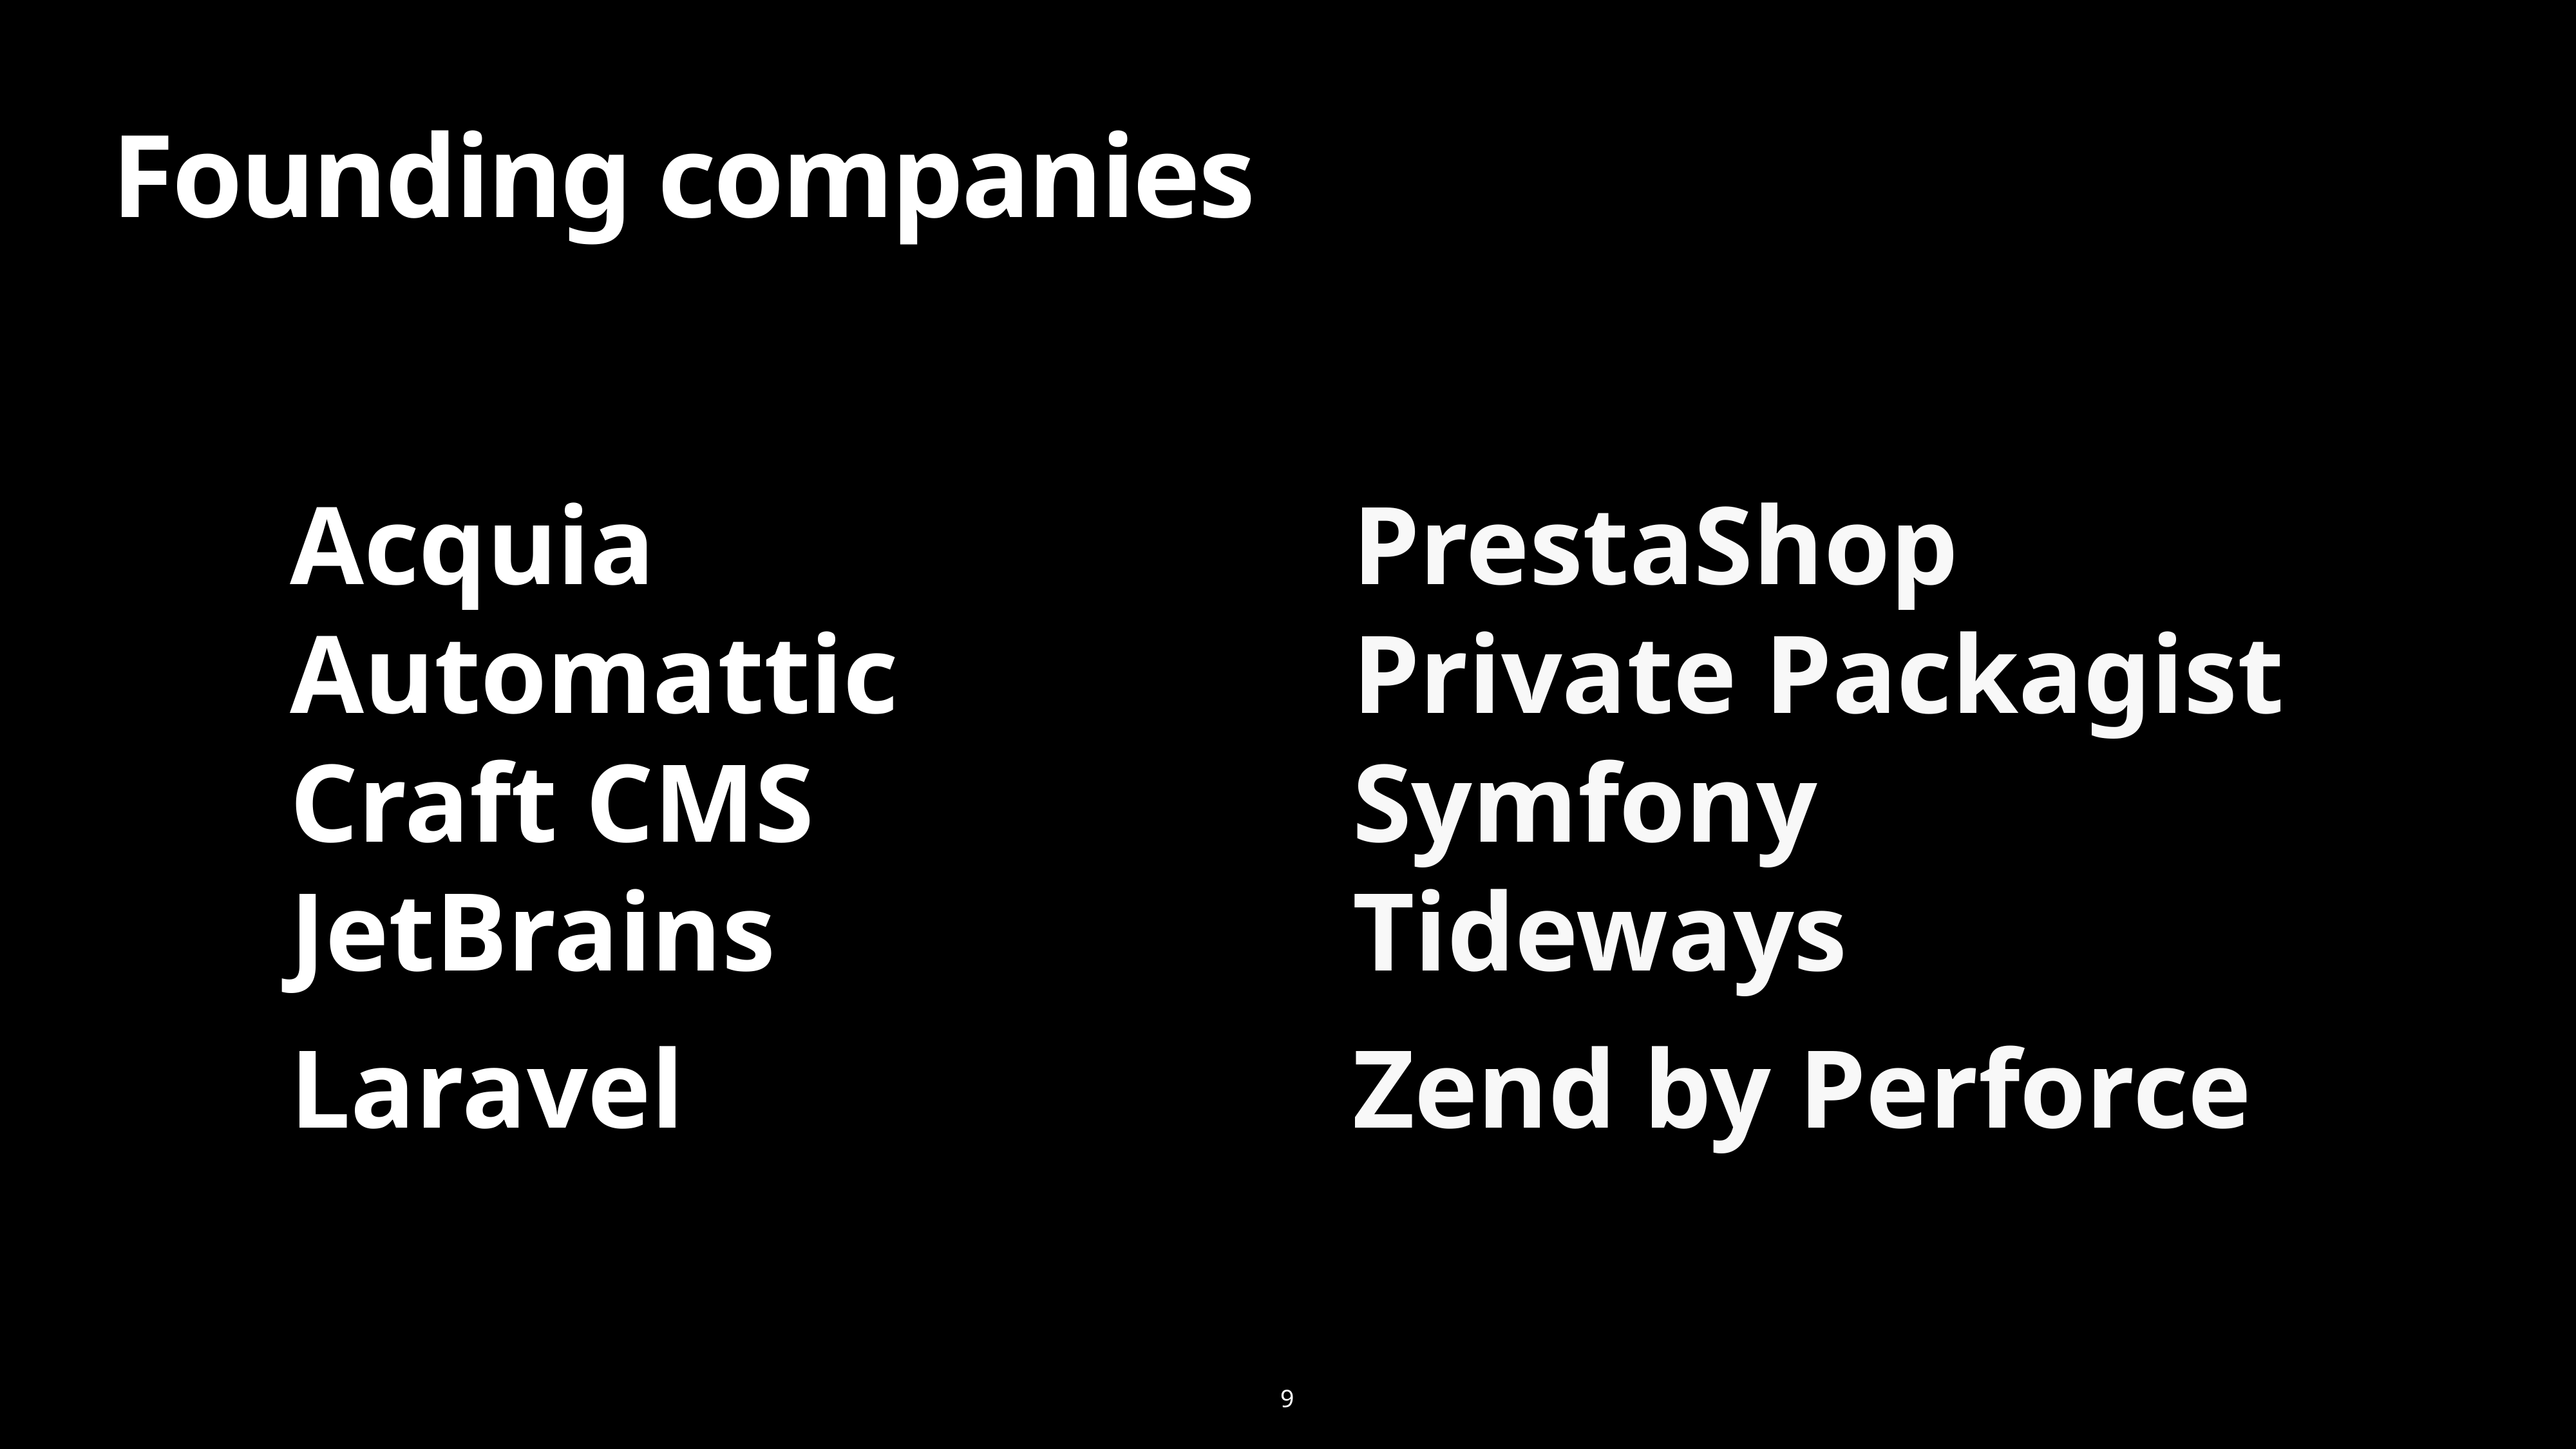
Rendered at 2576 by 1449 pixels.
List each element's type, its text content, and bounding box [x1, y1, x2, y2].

text_box PrestaShop Private Packagist Symfony Tideways Zend by Perforce [1347, 471, 2291, 1155]
slide_number 9 [1267, 1381, 1307, 1422]
title Founding companies [106, 63, 2381, 245]
text_box Acquia Automattic Craft CMS JetBrains Laravel [284, 471, 1347, 1155]
